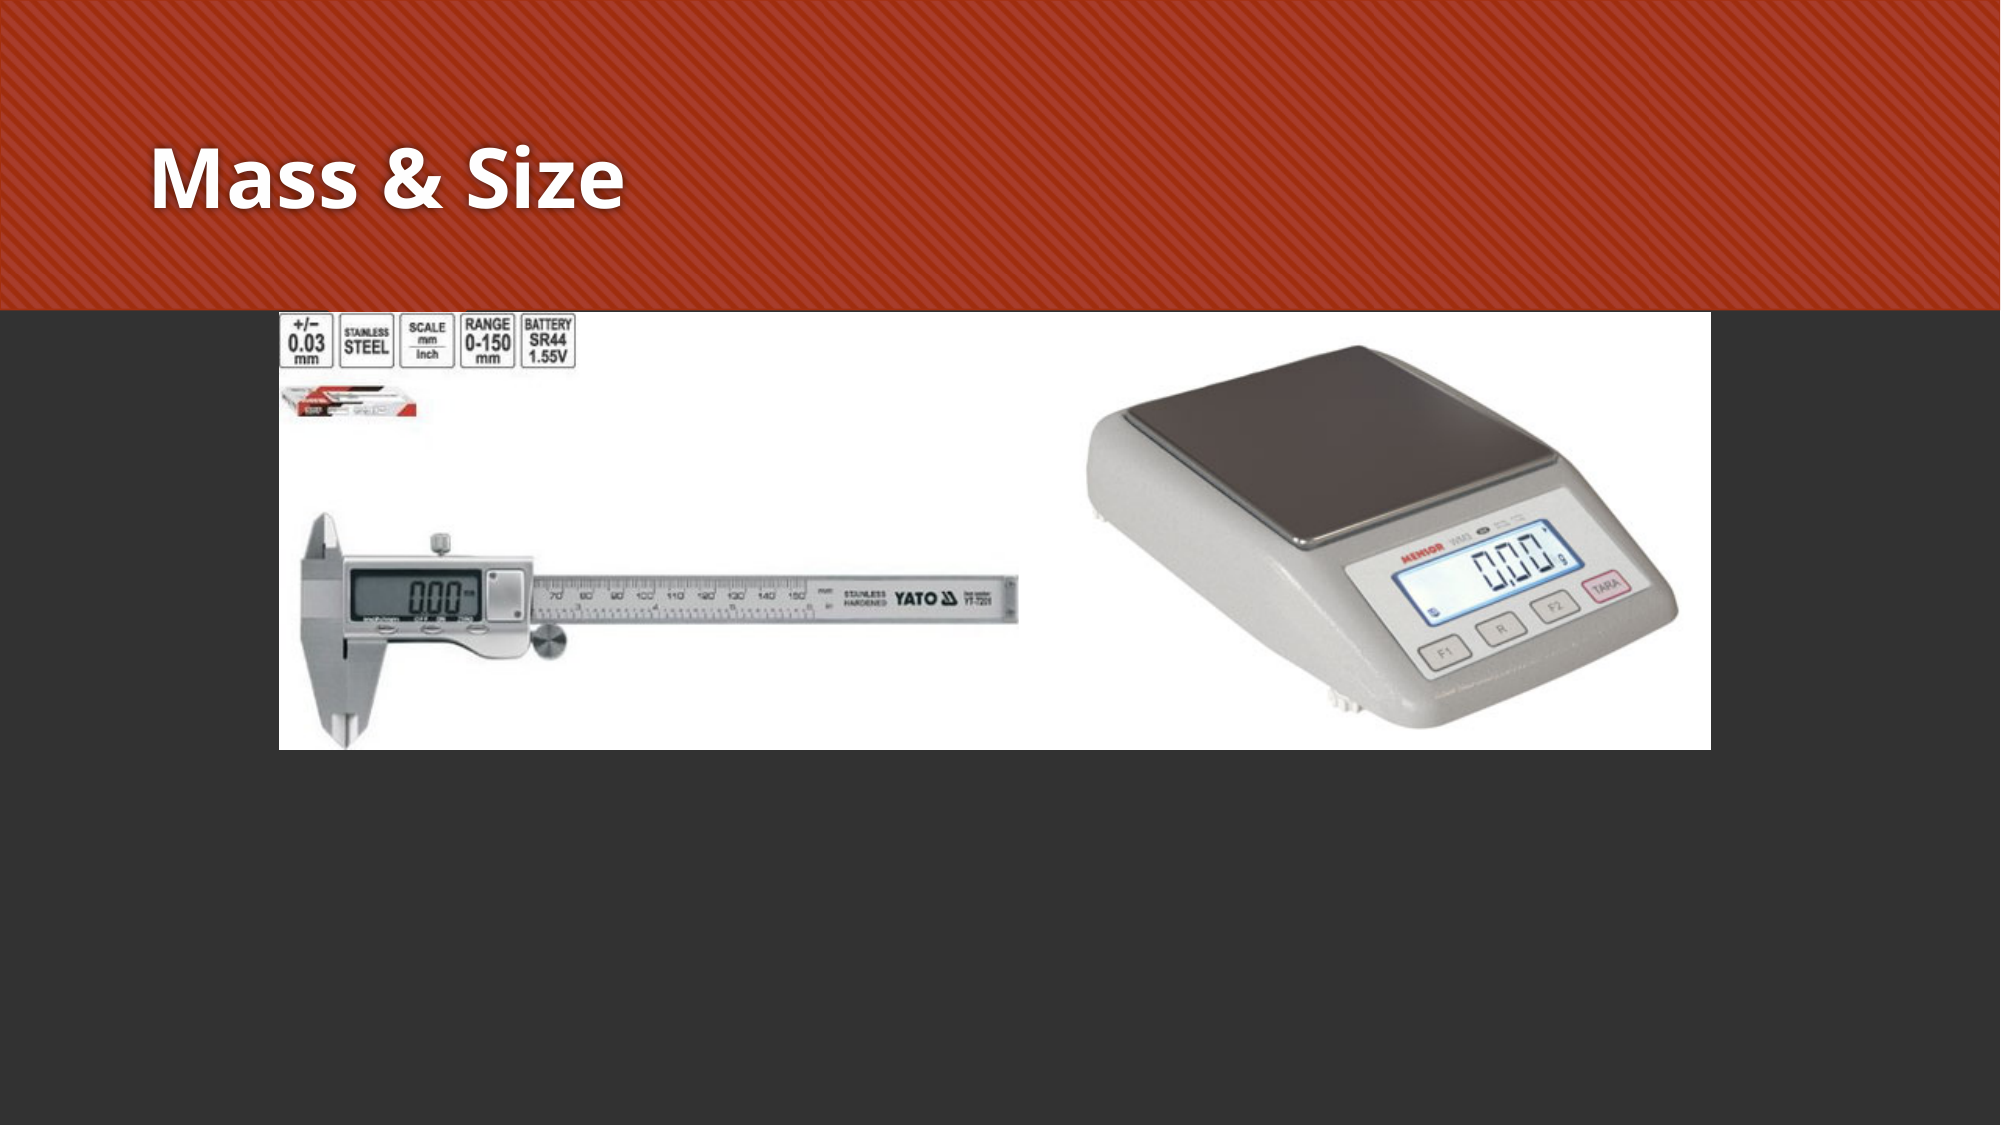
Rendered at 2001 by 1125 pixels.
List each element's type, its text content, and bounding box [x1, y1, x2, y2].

picture [279, 311, 1711, 750]
title Mass & Size [132, 73, 1868, 233]
